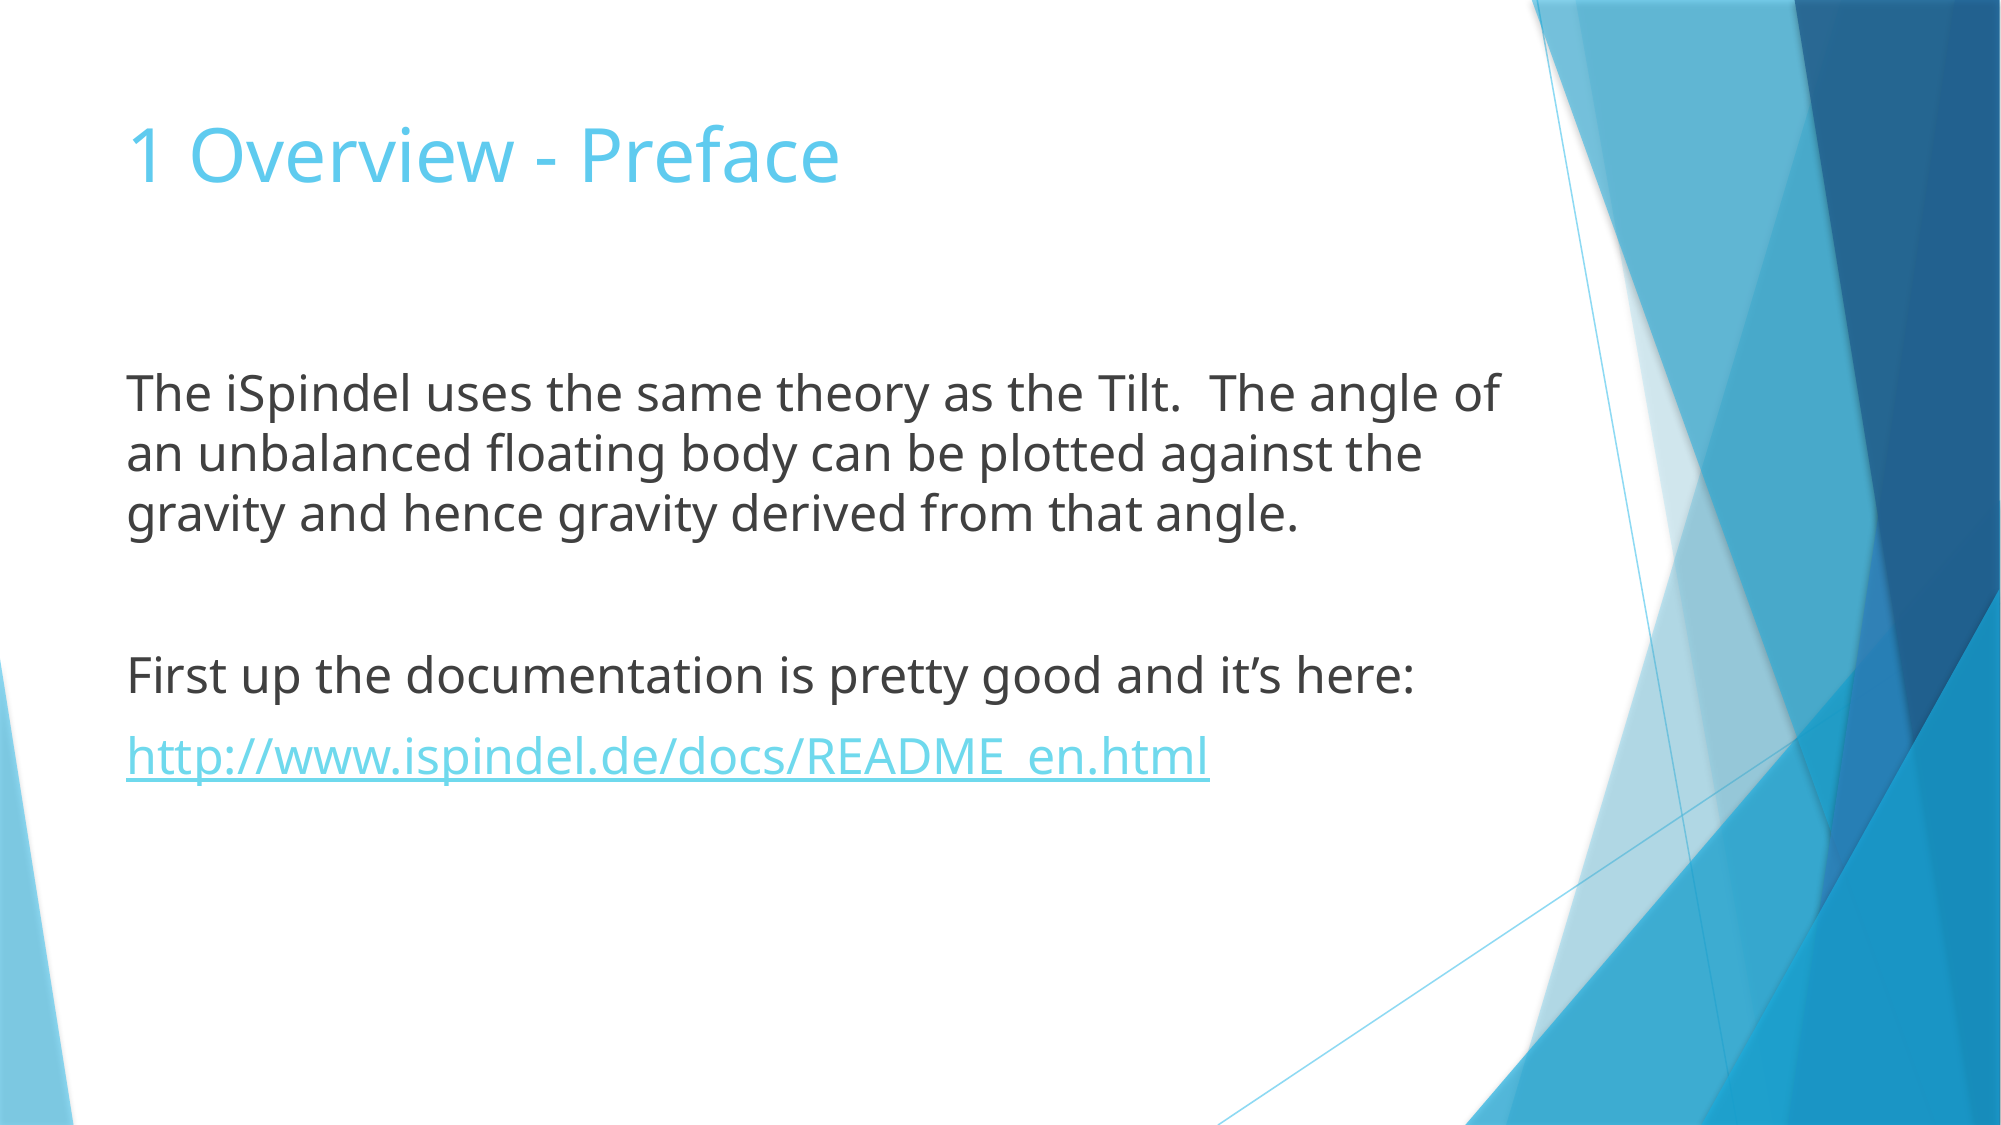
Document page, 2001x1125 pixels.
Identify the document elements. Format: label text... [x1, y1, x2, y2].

title 1 Overview - Preface [111, 99, 1522, 317]
list The iSpindel uses the same theory as the Tilt. The angle of an unbalanced floating body can be plotted against the gravity and hence gravity derived from that angle. First up the documentation is pretty good and it’s here: http://www.ispindel.de/docs/README_en.html [111, 354, 1522, 992]
